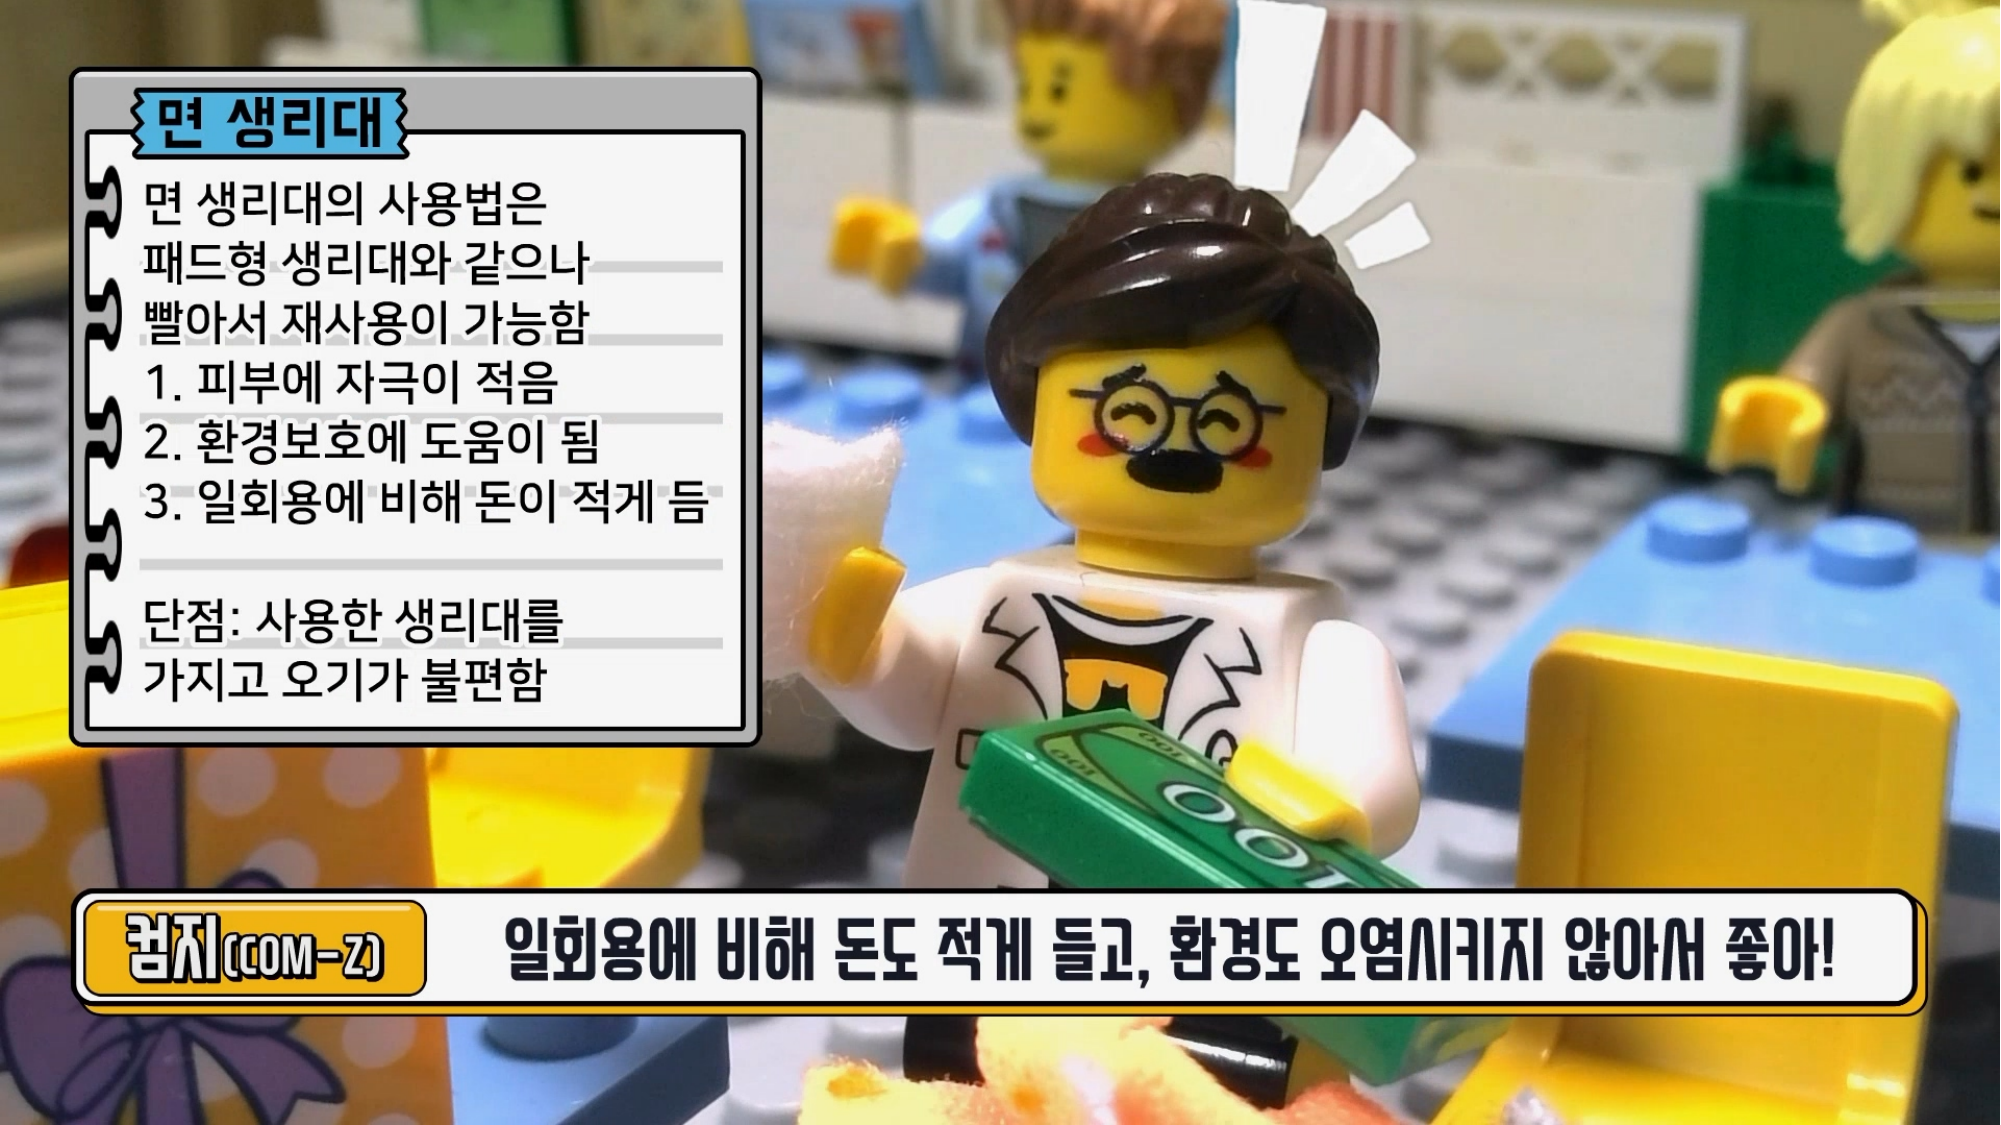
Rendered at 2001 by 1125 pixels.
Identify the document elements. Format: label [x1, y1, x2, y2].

list [0, 0, 2000, 1125]
